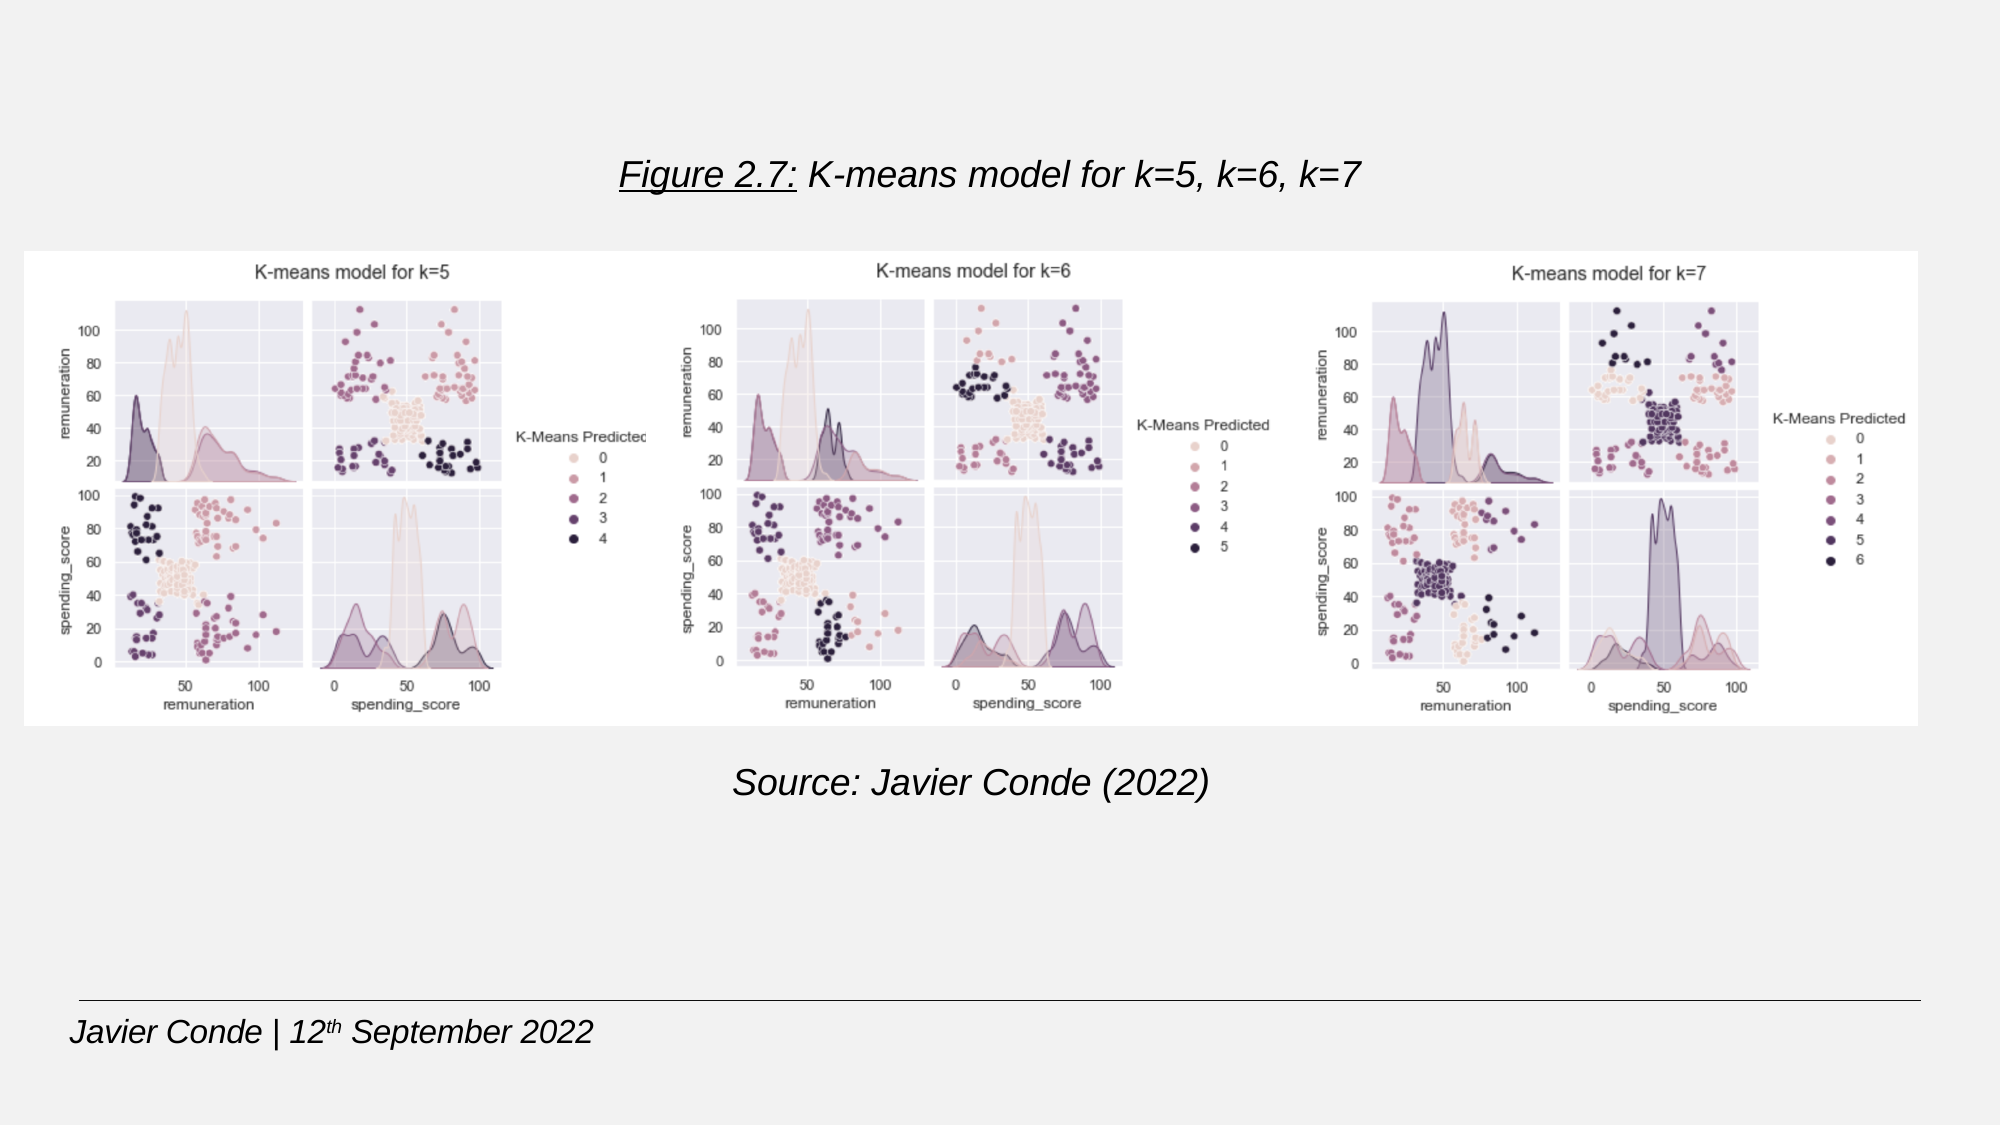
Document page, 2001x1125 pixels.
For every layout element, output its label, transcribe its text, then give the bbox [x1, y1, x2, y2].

text_box [56, 1005, 211, 1105]
text_box Javier Conde | 12th September 2022 [69, 1006, 1913, 1125]
picture [87, 1006, 180, 1098]
text_box Figure 2.7: K-means model for k=5, k=6, k=7 Source: Javier Conde (2022) [218, 726, 1725, 810]
text_box Figure 2.7: K-means model for k=5, k=6, k=7 Source: Javier Conde (2022) [218, 120, 1725, 251]
picture [24, 251, 1918, 726]
